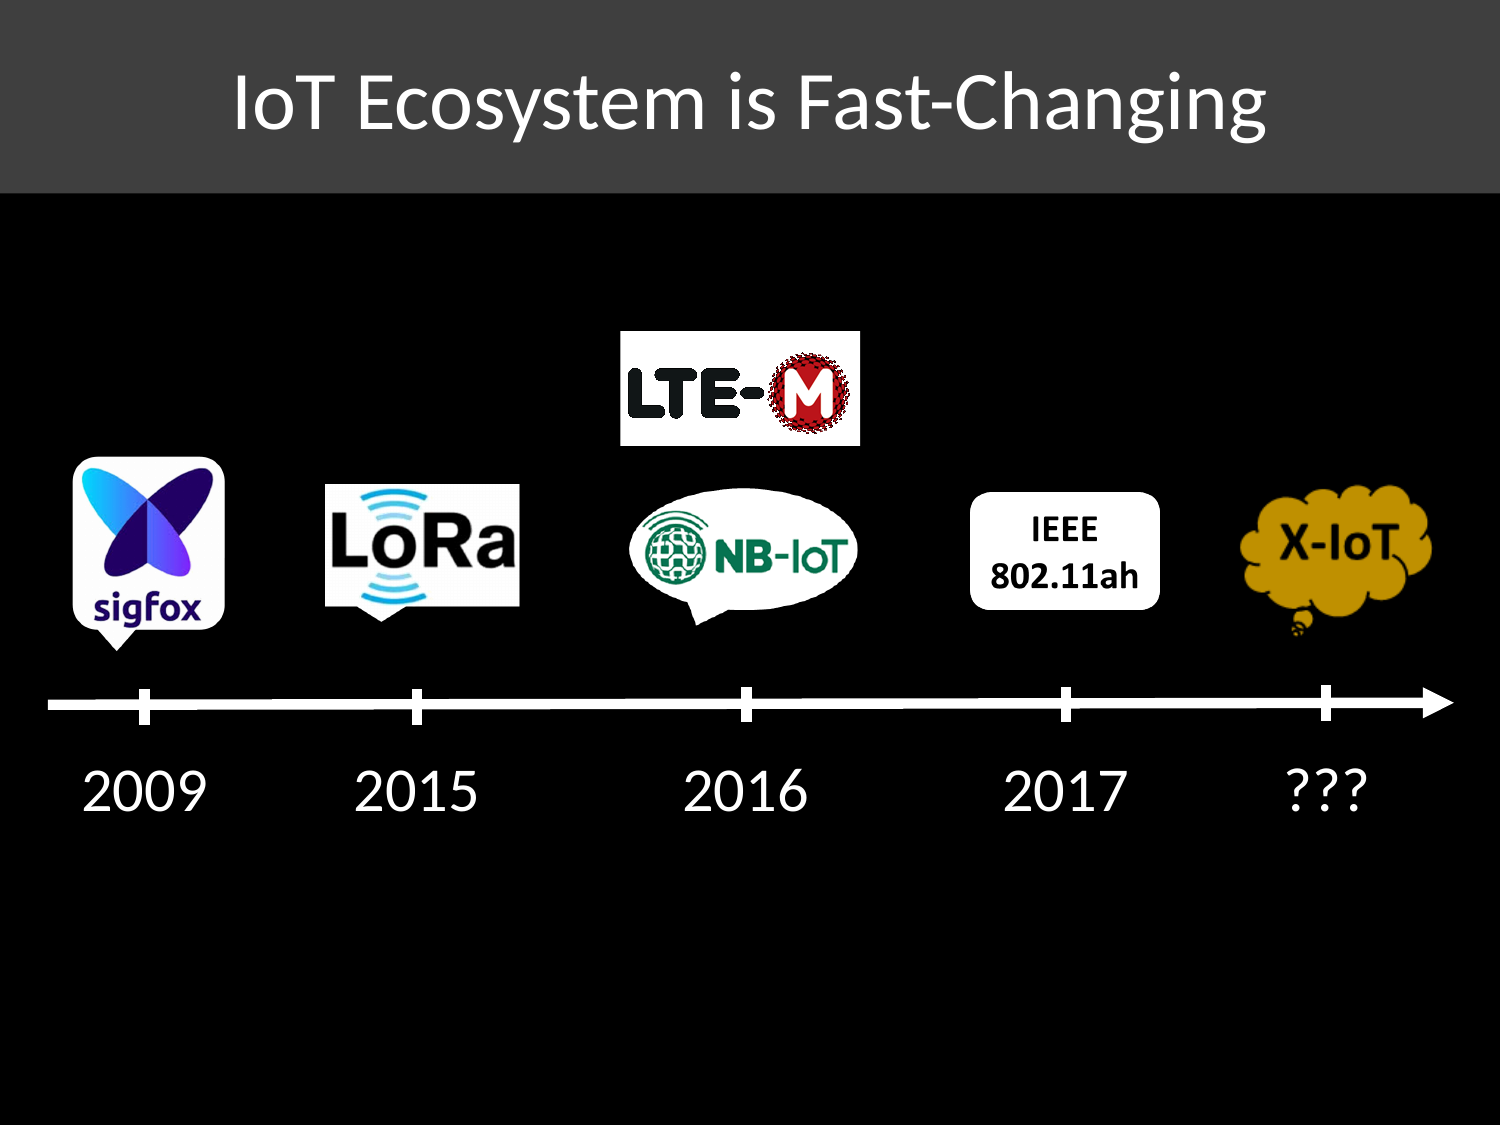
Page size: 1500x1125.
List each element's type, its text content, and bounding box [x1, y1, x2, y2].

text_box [0, 330, 1455, 833]
title IoT Ecosystem is Fast-Changing [0, 0, 1500, 194]
